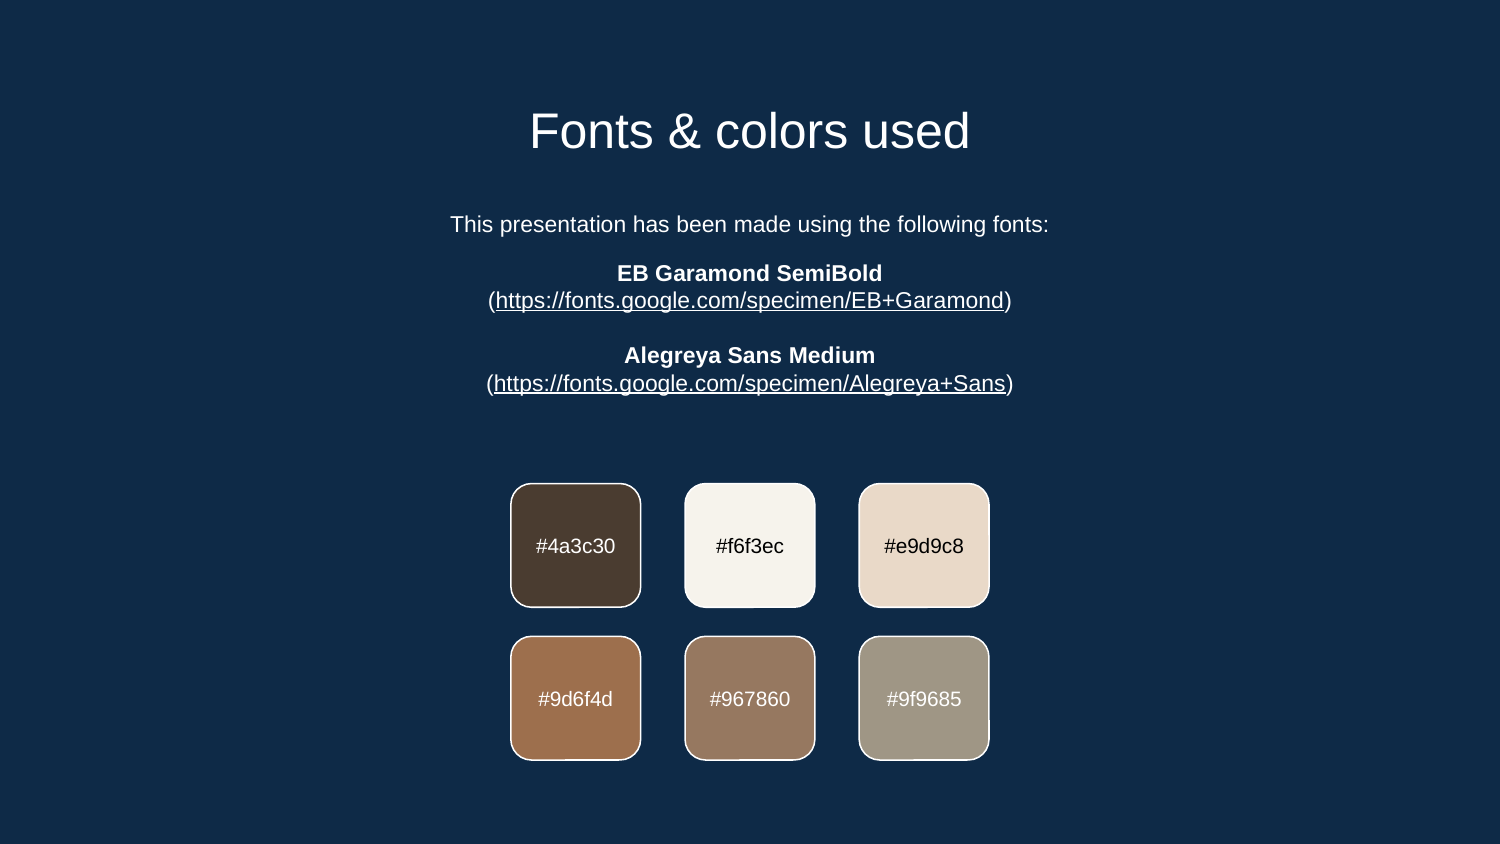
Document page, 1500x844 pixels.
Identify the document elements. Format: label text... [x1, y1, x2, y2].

text_box [859, 510, 990, 608]
text_box [510, 636, 641, 662]
text_box #e9d9c8 [859, 509, 989, 582]
text_box [685, 636, 815, 662]
title Fonts & colors used [117, 83, 1383, 163]
text_box [685, 735, 815, 761]
text_box [859, 735, 989, 761]
text_box #4a3c30 [510, 509, 641, 582]
text_box [859, 483, 989, 509]
text_box This presentation has been made using the following fonts: EB Garamond SemiBold (https://fonts.google.com/specimen/EB+Garamond) Alegreya Sans Medium (https://fonts.google.com/specimen/Alegreya+Sans) [117, 194, 1383, 429]
text_box [859, 636, 989, 662]
text_box [685, 483, 815, 509]
text_box #9d6f4d [510, 662, 641, 735]
text_box [510, 735, 641, 761]
text_box [685, 582, 815, 608]
text_box [510, 483, 641, 509]
text_box #967860 [685, 662, 815, 735]
text_box [510, 582, 641, 608]
text_box #9f9685 [859, 662, 989, 735]
text_box #f6f3ec [685, 509, 815, 582]
